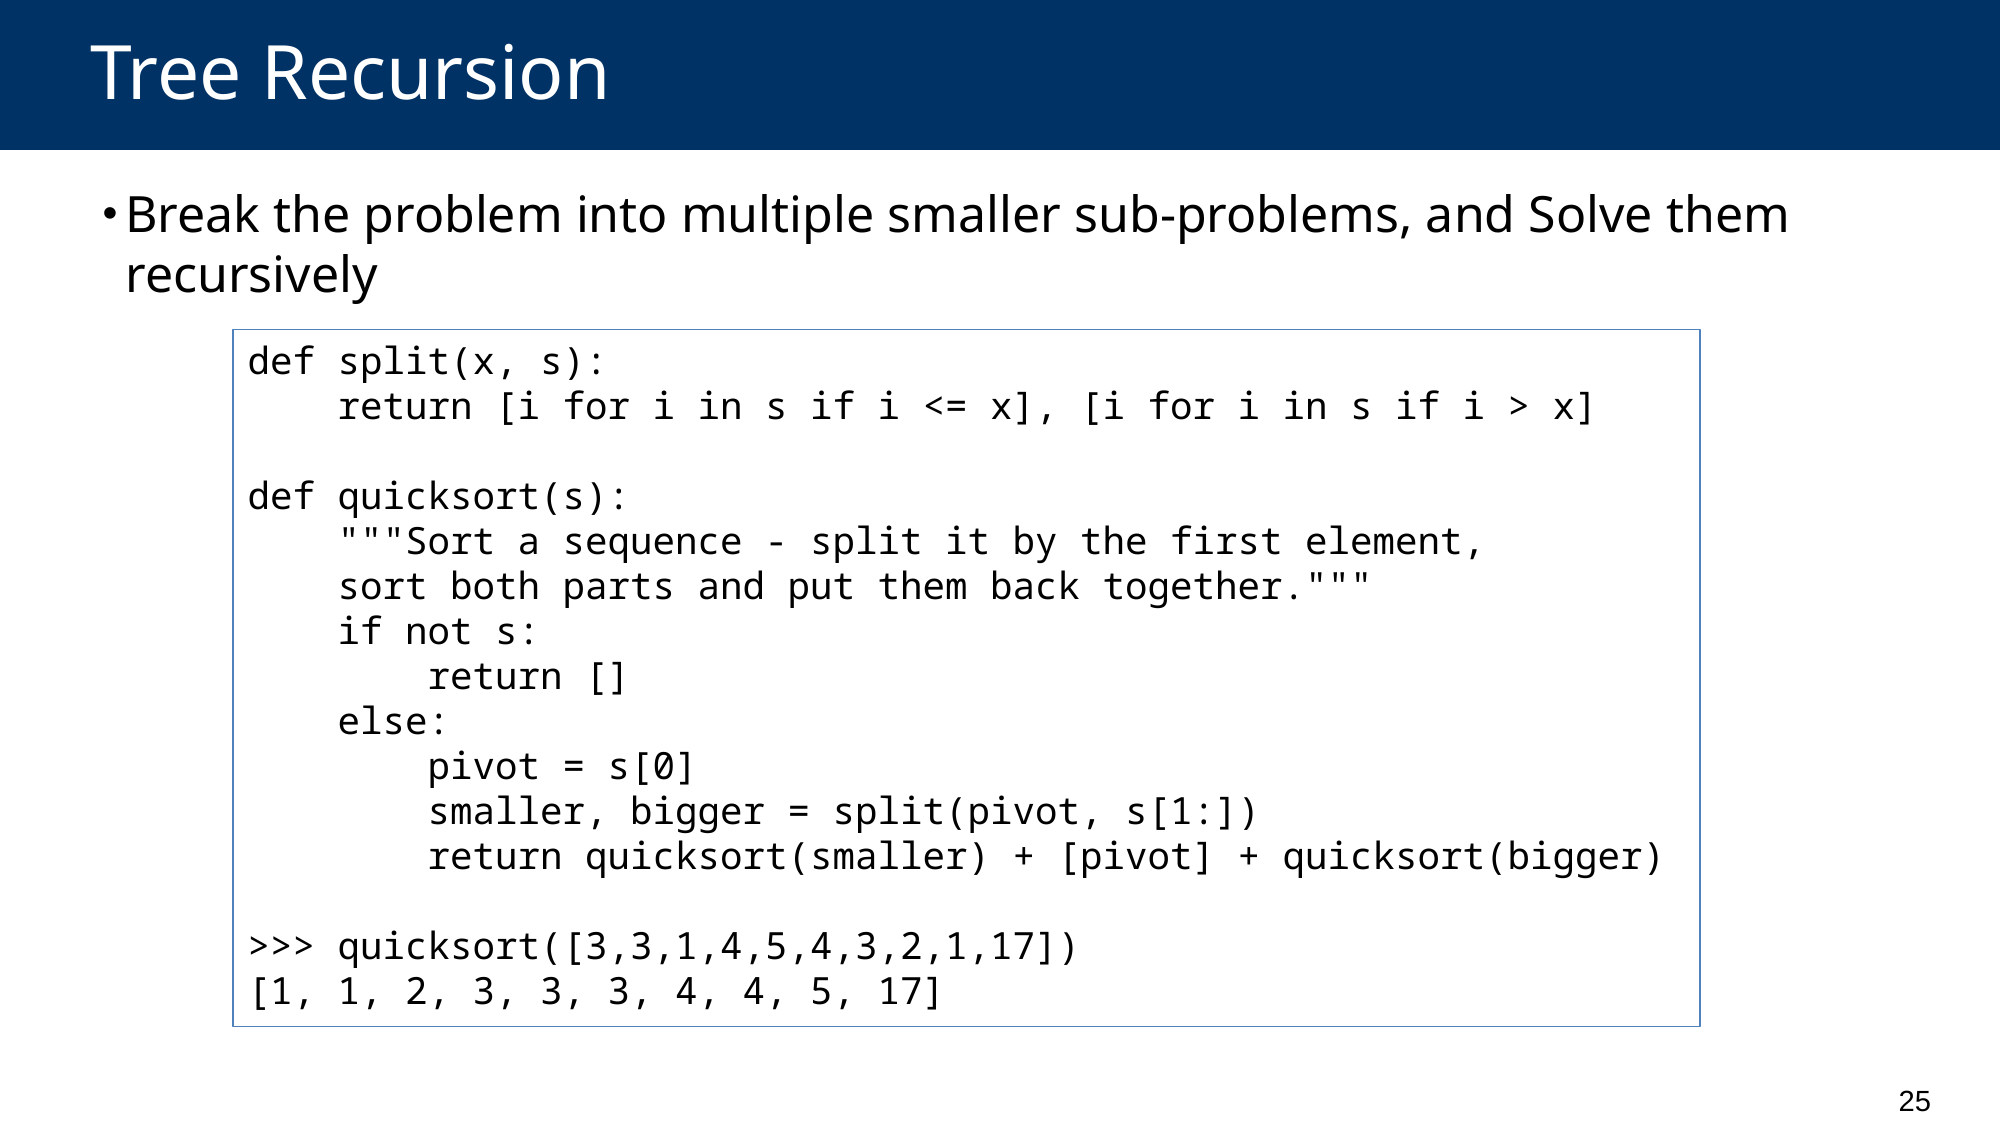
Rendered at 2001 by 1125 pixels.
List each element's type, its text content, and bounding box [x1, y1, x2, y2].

slide_number 25 [1883, 1074, 2000, 1125]
list Break the problem into multiple smaller sub-problems, and Solve them recursively [87, 174, 1928, 1038]
text_box def split(x, s): return [i for i in s if i <= x], [i for i in s if i > x] def quicksort(s): """Sort a sequence - split it by the first element, sort both parts and put them back together.""" if not s: return [] else: pivot = s[0] smaller, bigger = split(pivot, s[1:]) return quicksort(smaller) + [pivot] + quicksort(bigger) >>> quicksort([3,3,1,4,5,4,3,2,1,17]) [1, 1, 2, 3, 3, 3, 4, 4, 5, 17] [232, 329, 1700, 1027]
title Tree Recursion [0, 0, 2000, 152]
